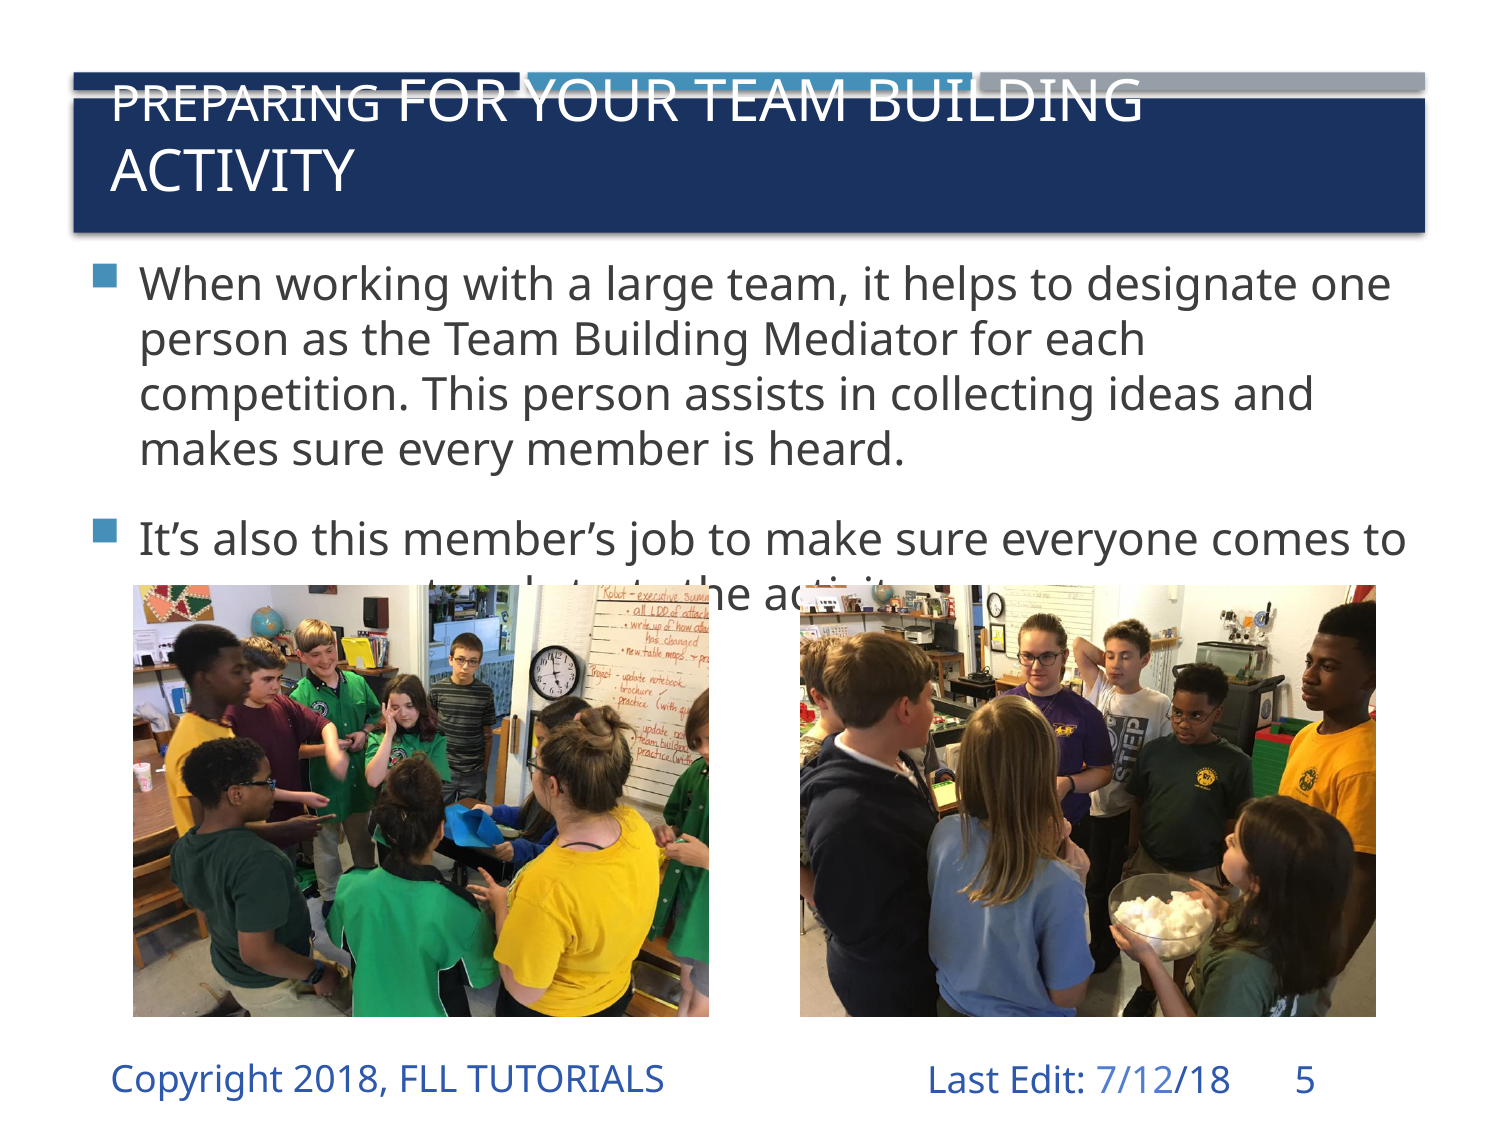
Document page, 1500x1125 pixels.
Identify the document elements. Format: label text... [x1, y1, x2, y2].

picture [800, 585, 1376, 1018]
list When working with a large team, it helps to designate one person as the Team Building Mediator for each competition. This person assists in collecting ideas and makes sure every member is heard. It’s also this member’s job to make sure everyone comes to an agreement and starts the activity. [73, 246, 1425, 962]
title PREPARING FOR YOUR TEAM BUILDING ACTIVITY [95, 112, 1406, 211]
footer Copyright 2018, FLL TUTORIALS [95, 1047, 895, 1108]
picture [133, 585, 710, 1018]
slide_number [911, 1048, 1262, 1109]
slide_number 5 [1279, 1048, 1406, 1109]
